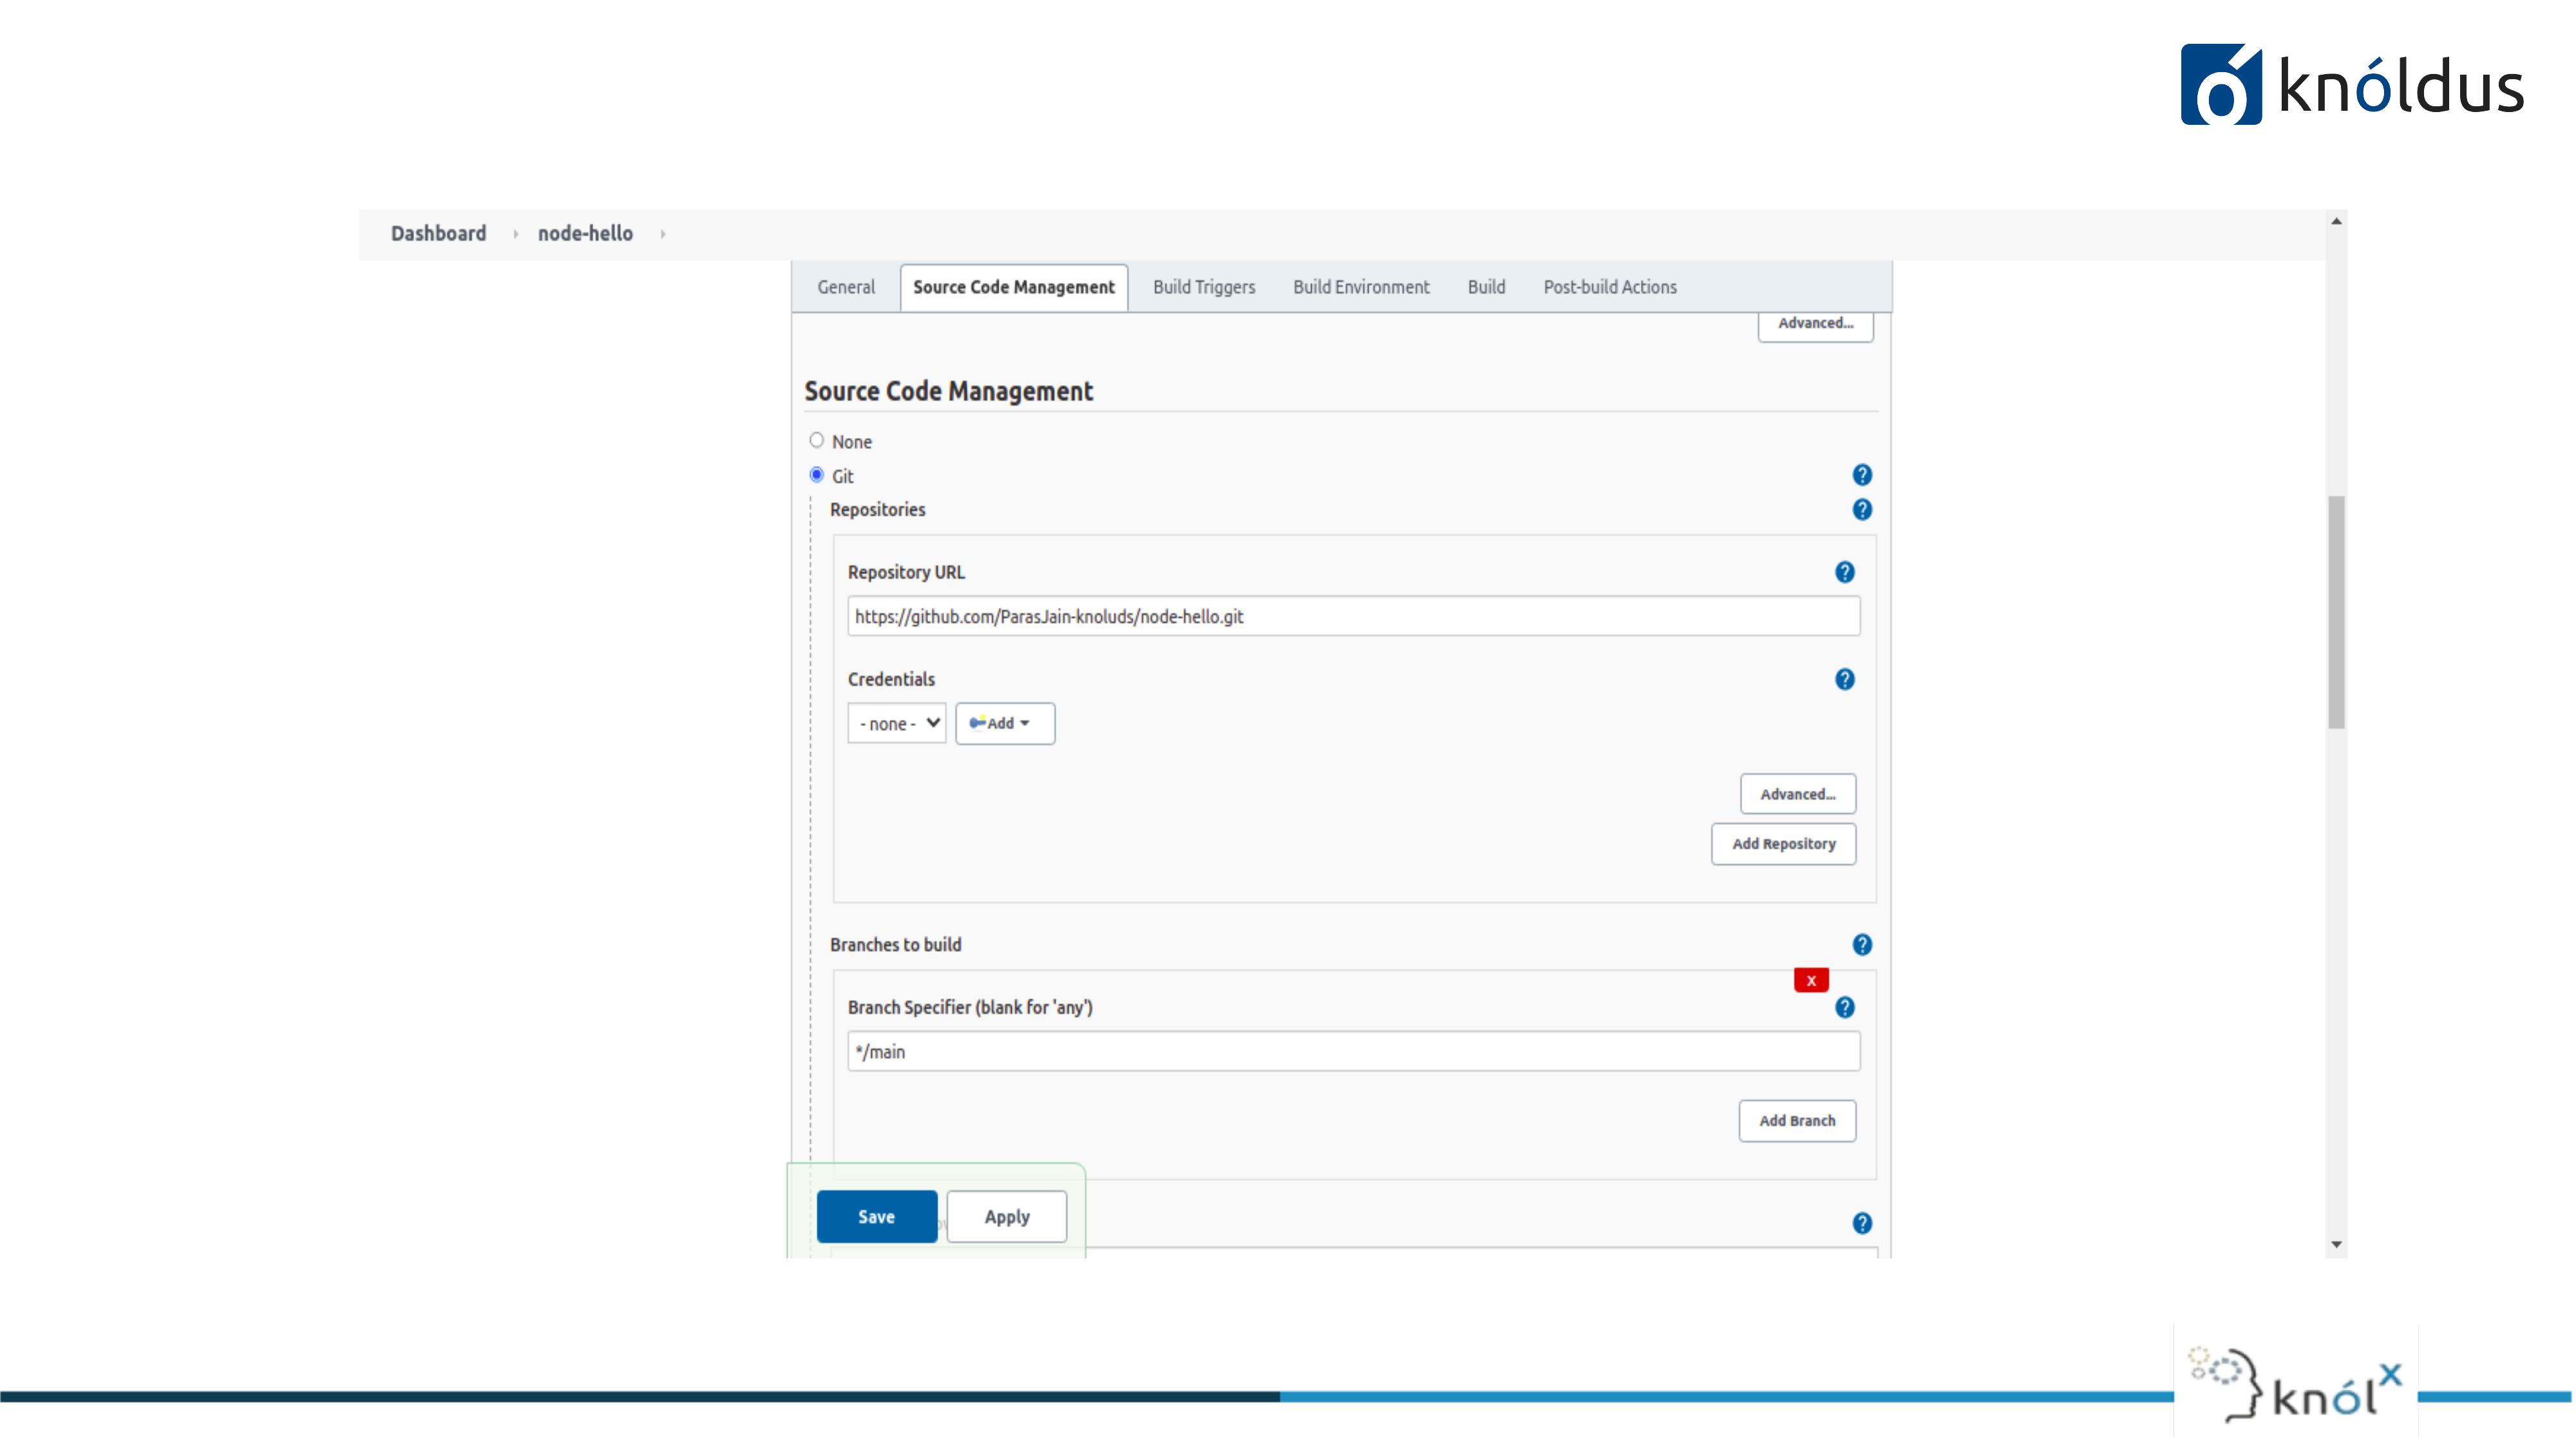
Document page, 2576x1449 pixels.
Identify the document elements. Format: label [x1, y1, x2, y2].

picture [2181, 44, 2524, 125]
picture [359, 209, 2348, 1258]
picture [0, 1323, 2572, 1437]
